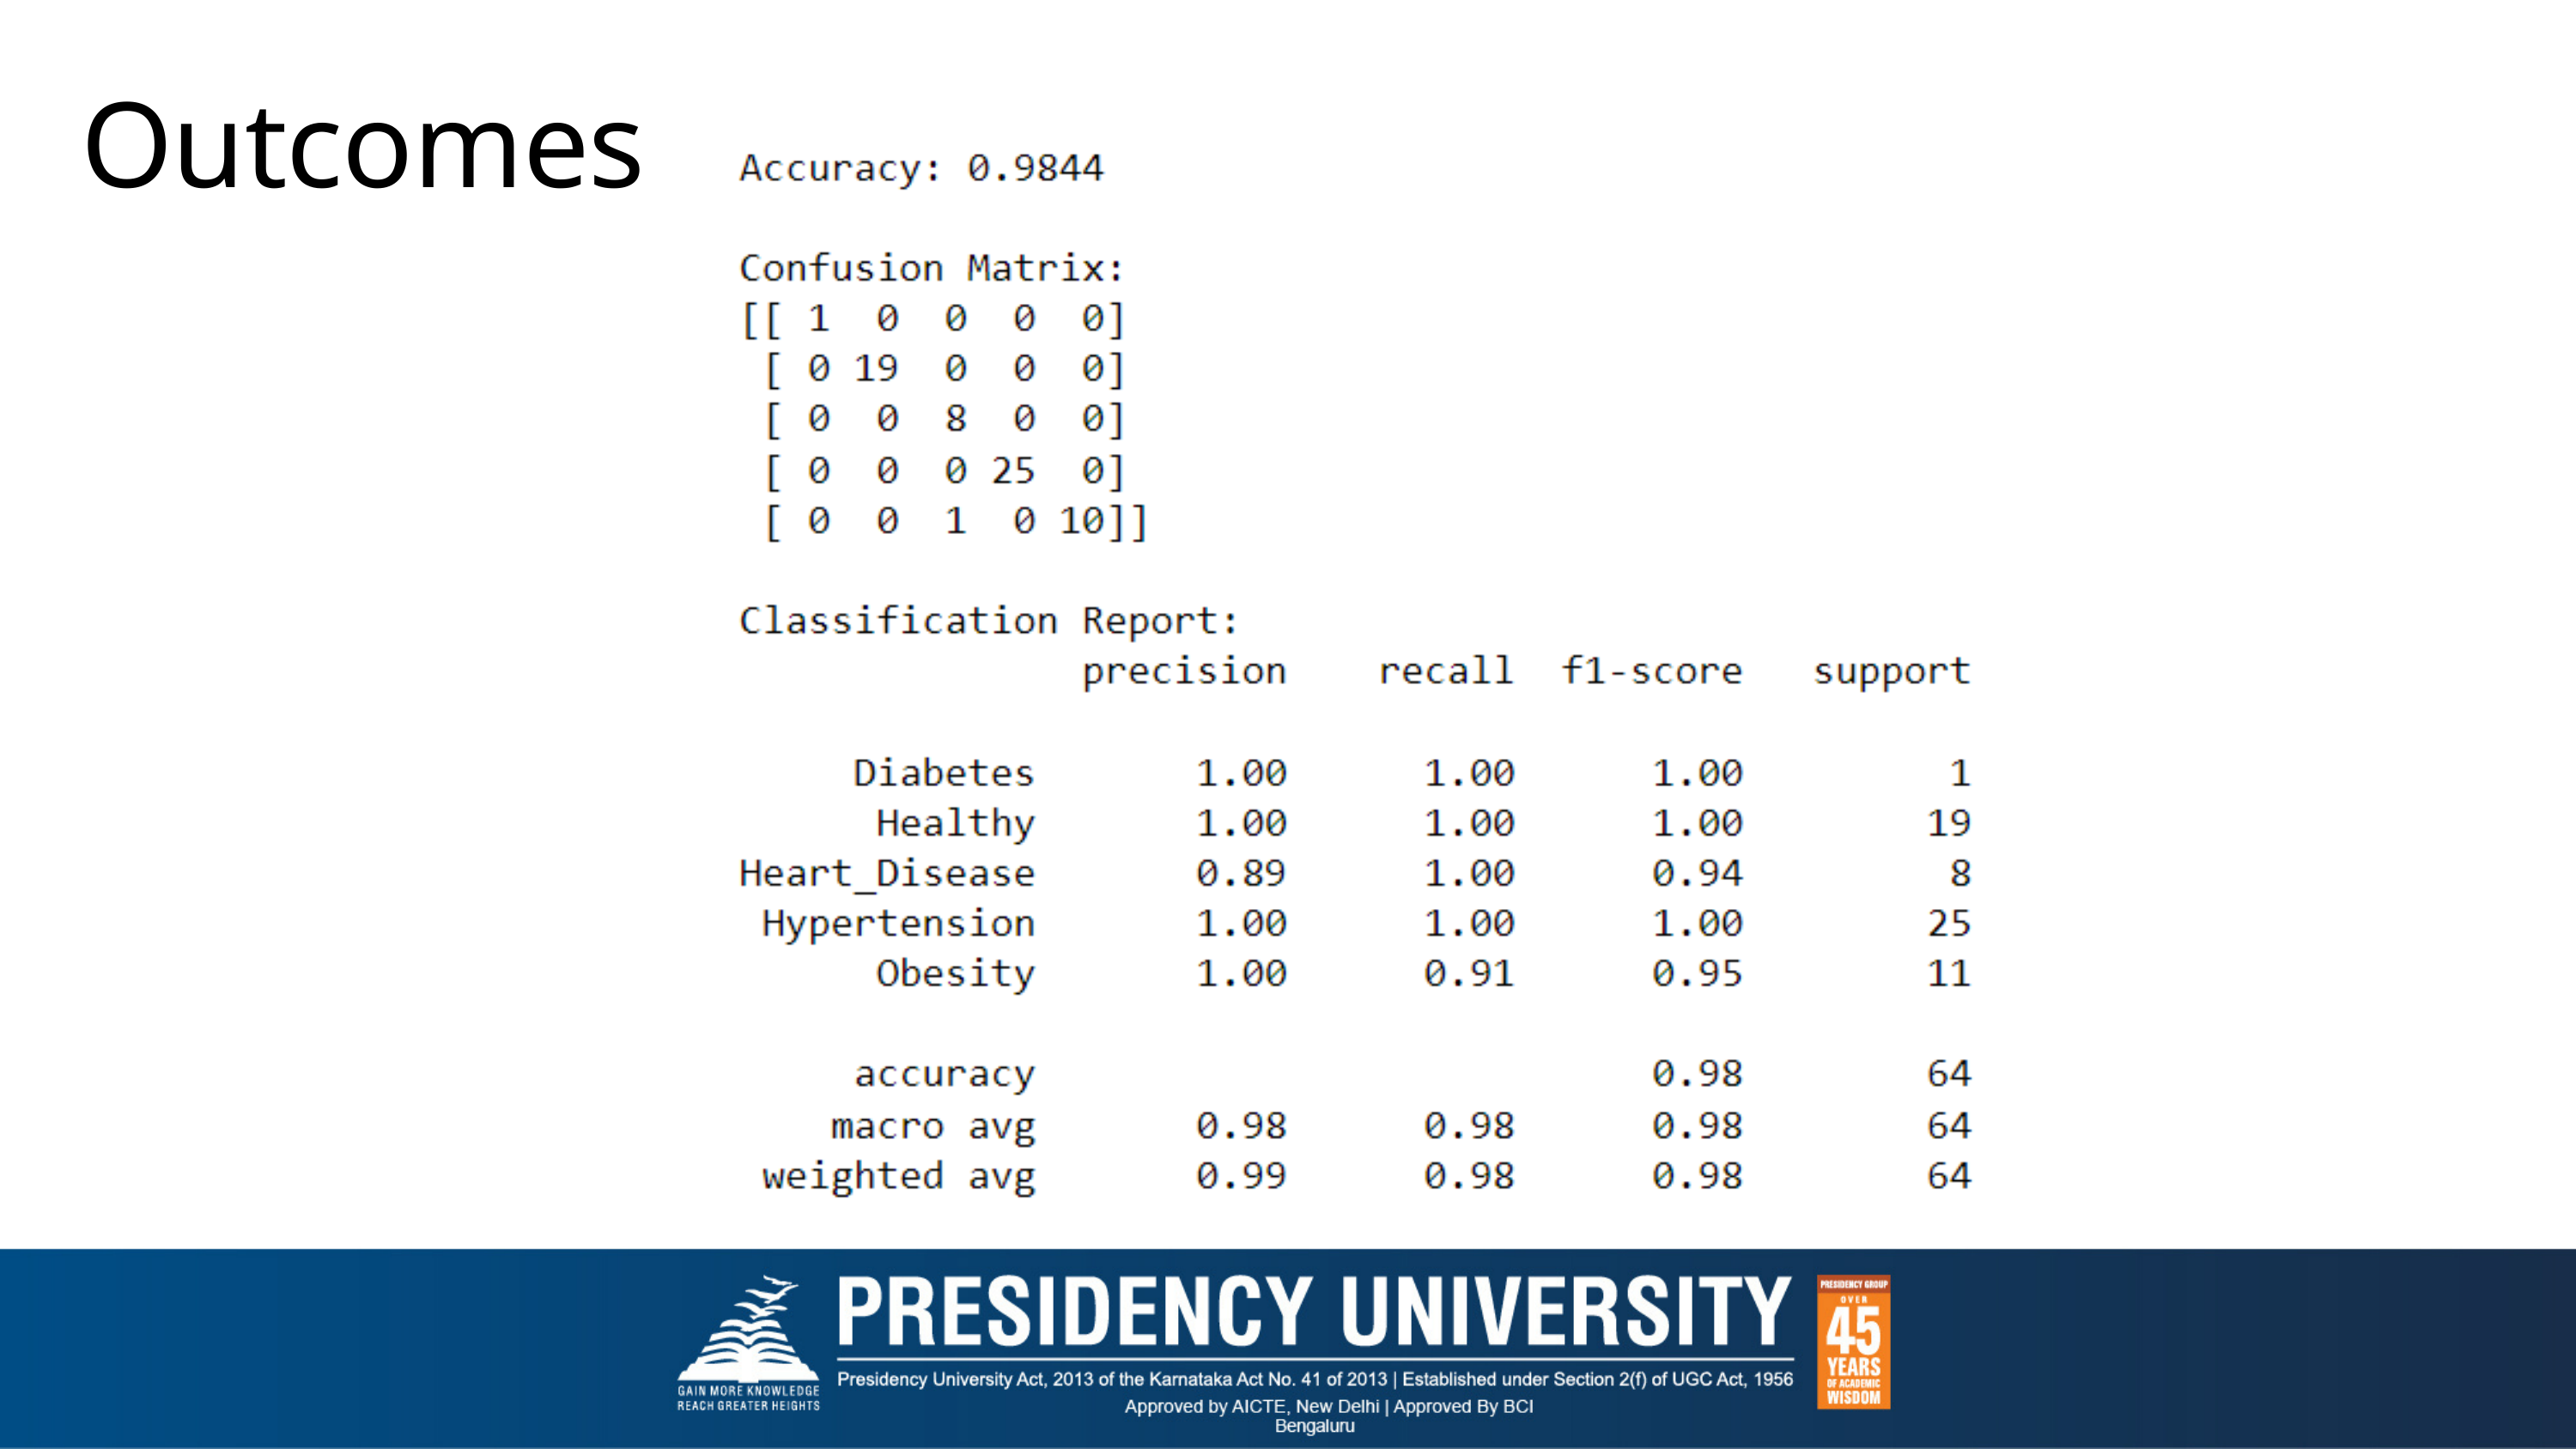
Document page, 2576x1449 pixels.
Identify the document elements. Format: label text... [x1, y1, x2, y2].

text_box [0, 0, 2576, 1449]
text_box Outcomes [81, 83, 2277, 211]
text_box [655, 211, 2070, 1241]
